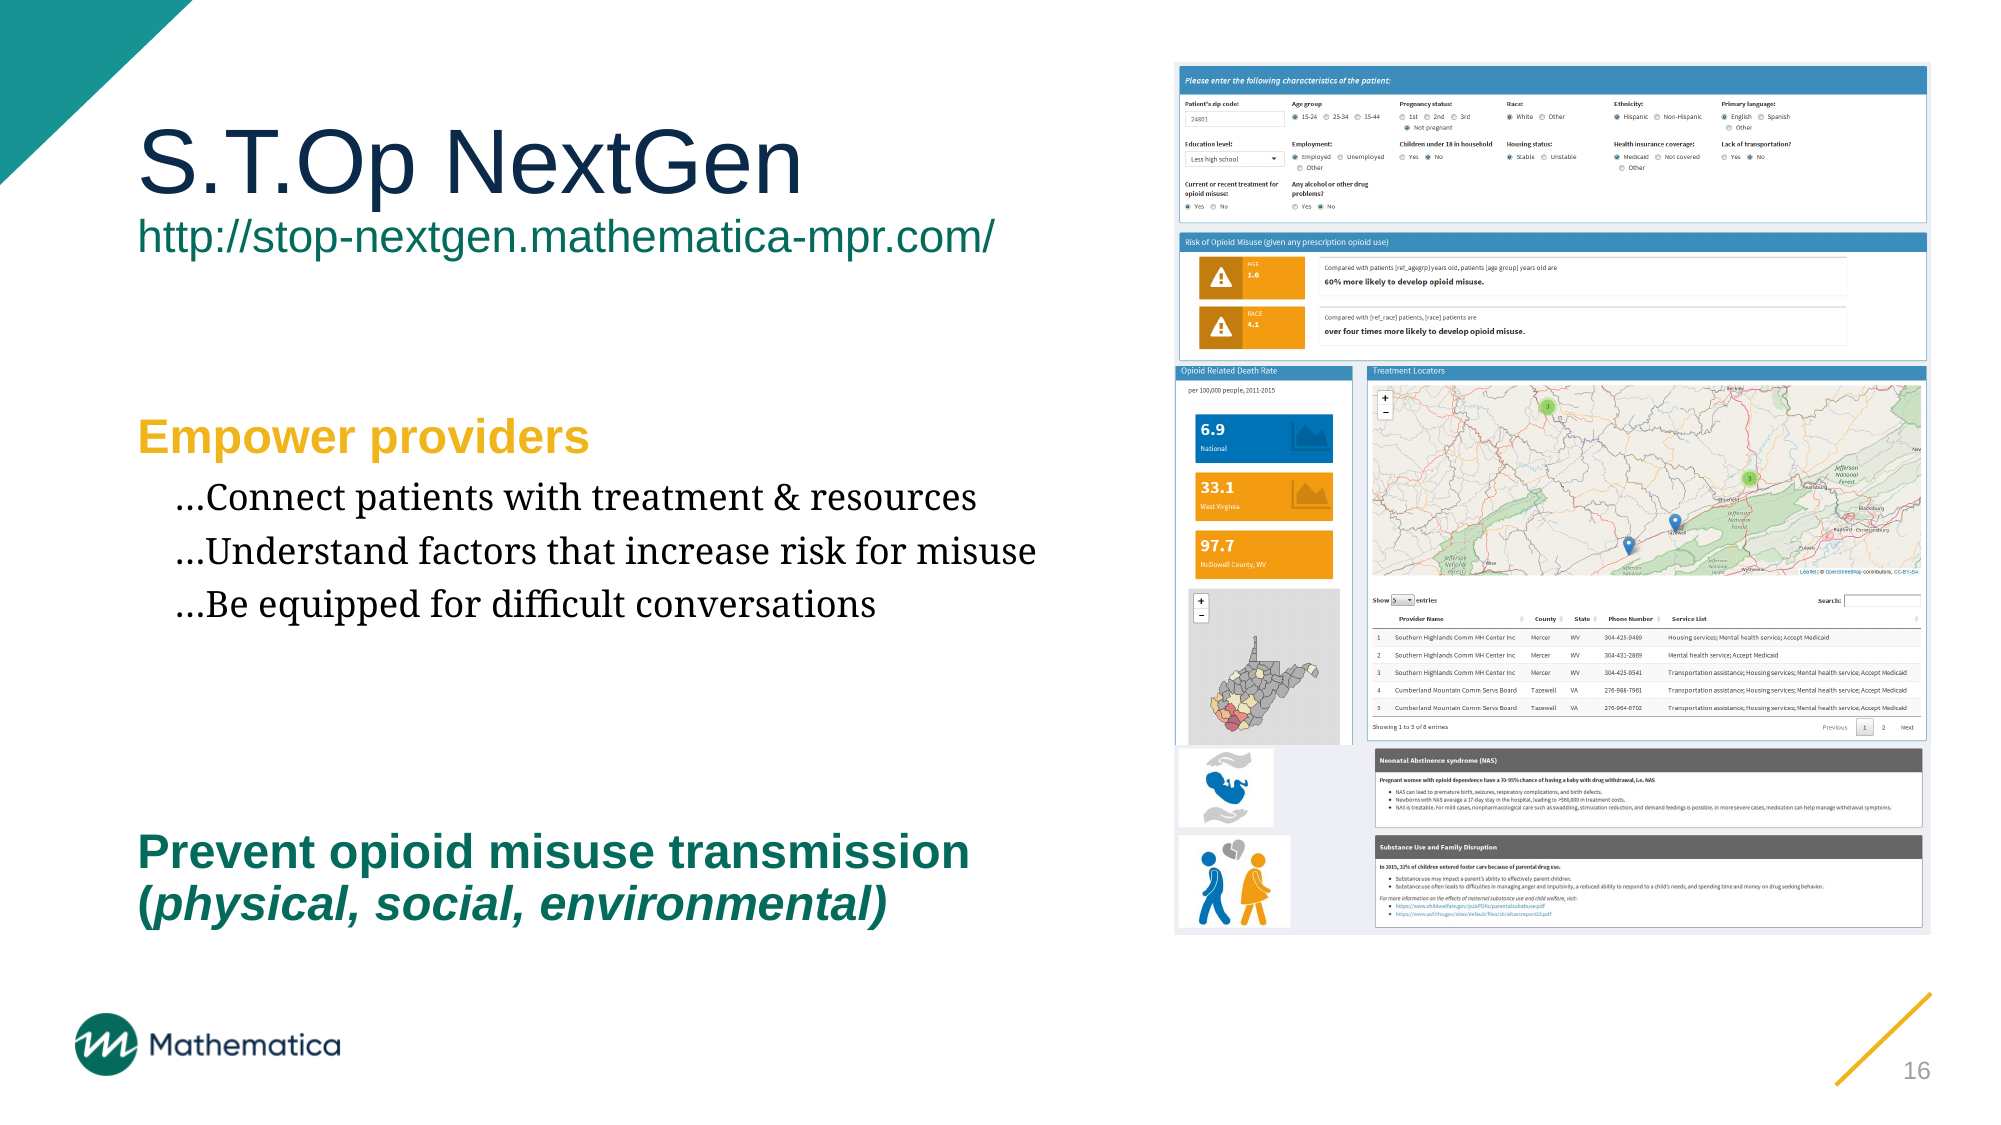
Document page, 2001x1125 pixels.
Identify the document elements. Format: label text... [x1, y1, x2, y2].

title S.T.Op NextGen http://stop-nextgen.mathematica-mpr.com/ [137, 81, 1174, 296]
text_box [1174, 61, 1931, 935]
picture [73, 1011, 342, 1078]
list Empower providers …Connect patients with treatment & resources …Understand factors that increase risk for misuse …Be equipped for difficult conversations Prevent opioid misuse transmission (physical, social, environmental) [137, 412, 1174, 932]
slide_number 16 [1845, 1013, 1932, 1125]
